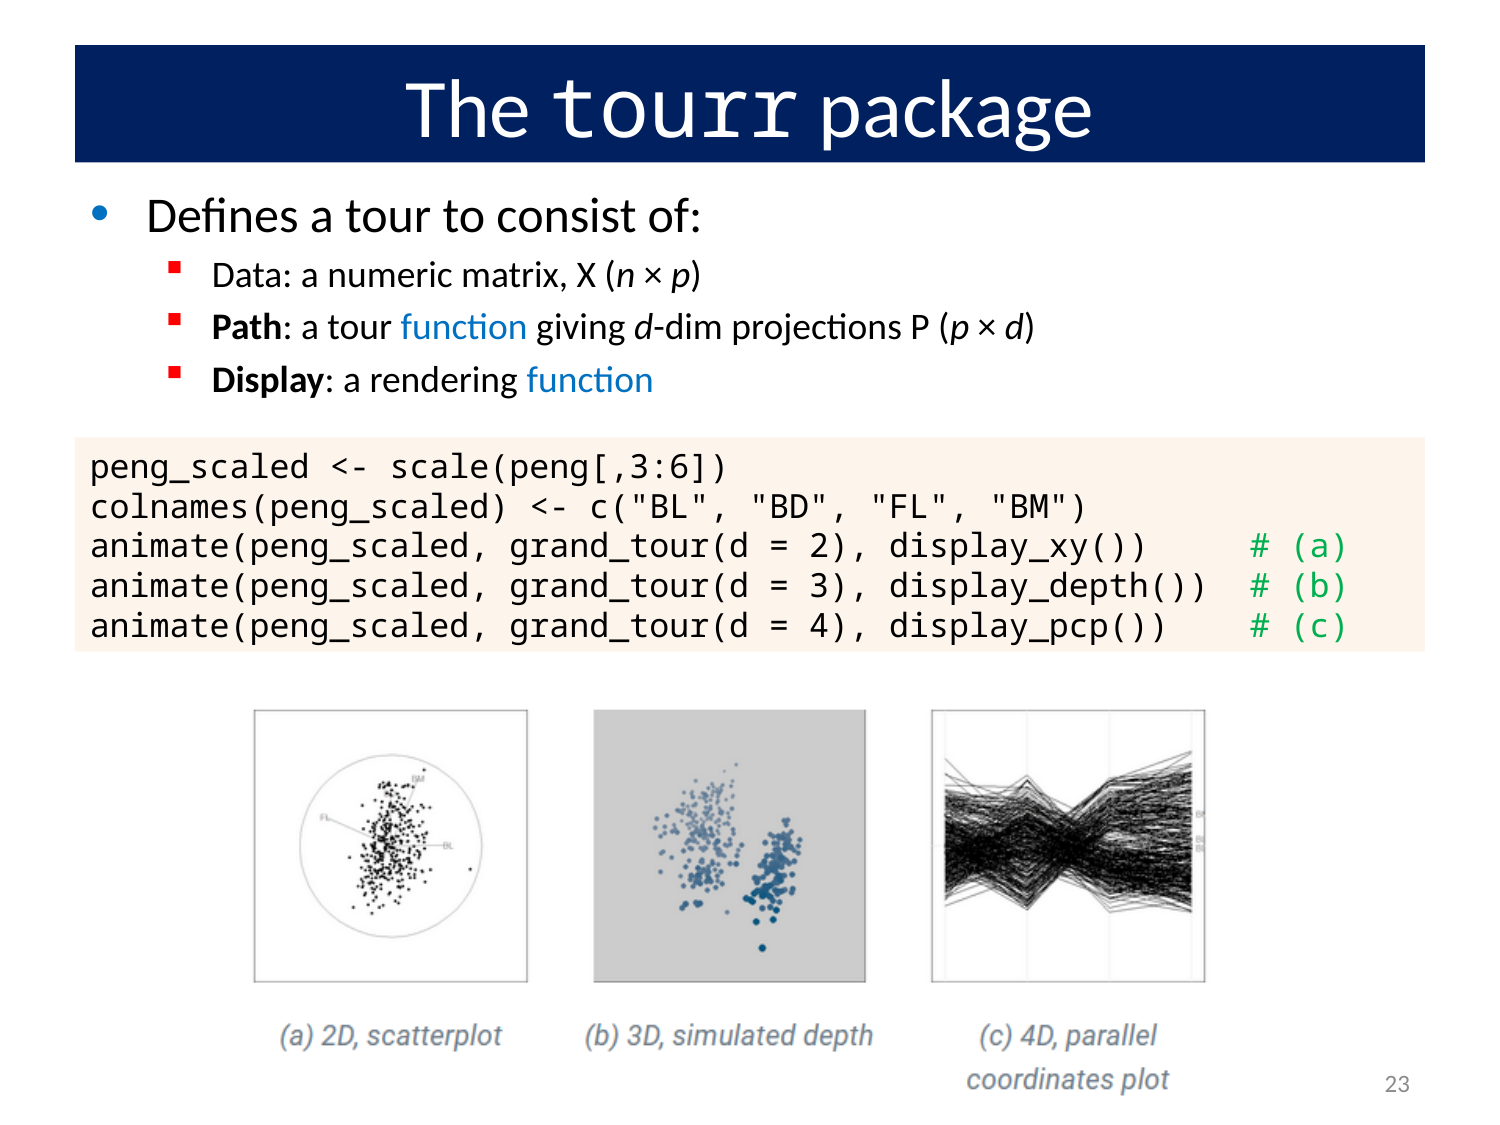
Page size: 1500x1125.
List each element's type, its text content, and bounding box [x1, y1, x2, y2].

picture [237, 699, 1218, 1113]
text_box peng_scaled <- scale(peng[,3:6]) colnames(peng_scaled) <- c("BL", "BD", "FL", "BM") animate(peng_scaled, grand_tour(d = 2), display_xy()) # (a) animate(peng_scaled, grand_tour(d = 3), display_depth()) # (b) animate(peng_scaled, grand_tour(d = 4), display_pcp()) # (c) [74, 437, 1425, 652]
title The tourr package [75, 45, 1425, 163]
list Defines a tour to consist of: Data: a numeric matrix, X (n × p) Path: a tour function giving d-dim projections P (p × d) Display: a rendering function [75, 174, 1425, 425]
slide_number 23 [1221, 1062, 1425, 1103]
